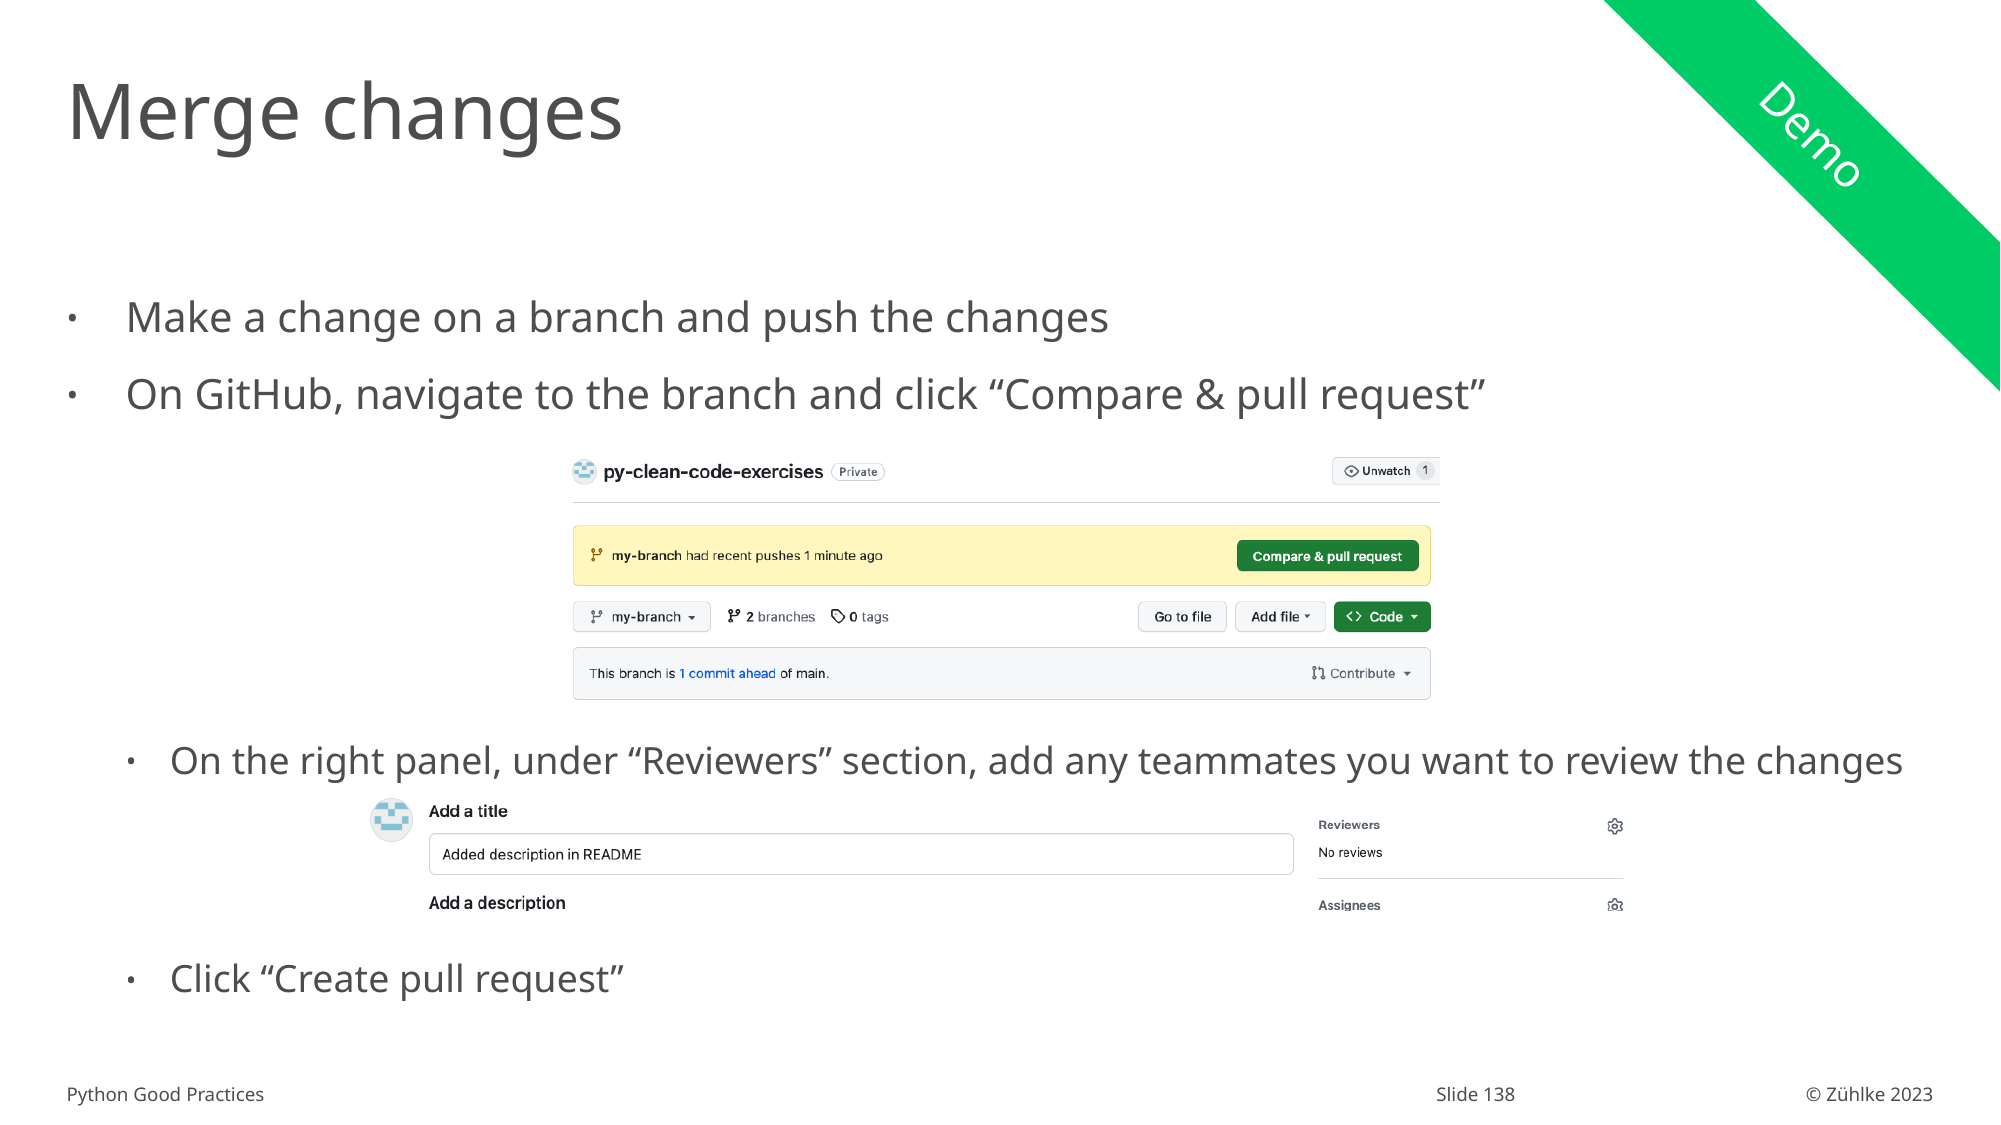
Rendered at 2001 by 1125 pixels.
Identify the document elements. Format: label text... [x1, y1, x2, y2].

title Merge changes [1823, 66, 1934, 176]
list Make a change on a branch and push the changes On GitHub, navigate to the branch and click “Compare & pull request” On the right panel, under “Reviewers” section, add any teammates you want to review the changes Click “Create pull request” [66, 293, 1934, 675]
picture [362, 791, 1638, 911]
picture [560, 449, 1440, 711]
title Merge changes [66, 66, 1781, 177]
text_box Demo [1603, 0, 2000, 392]
